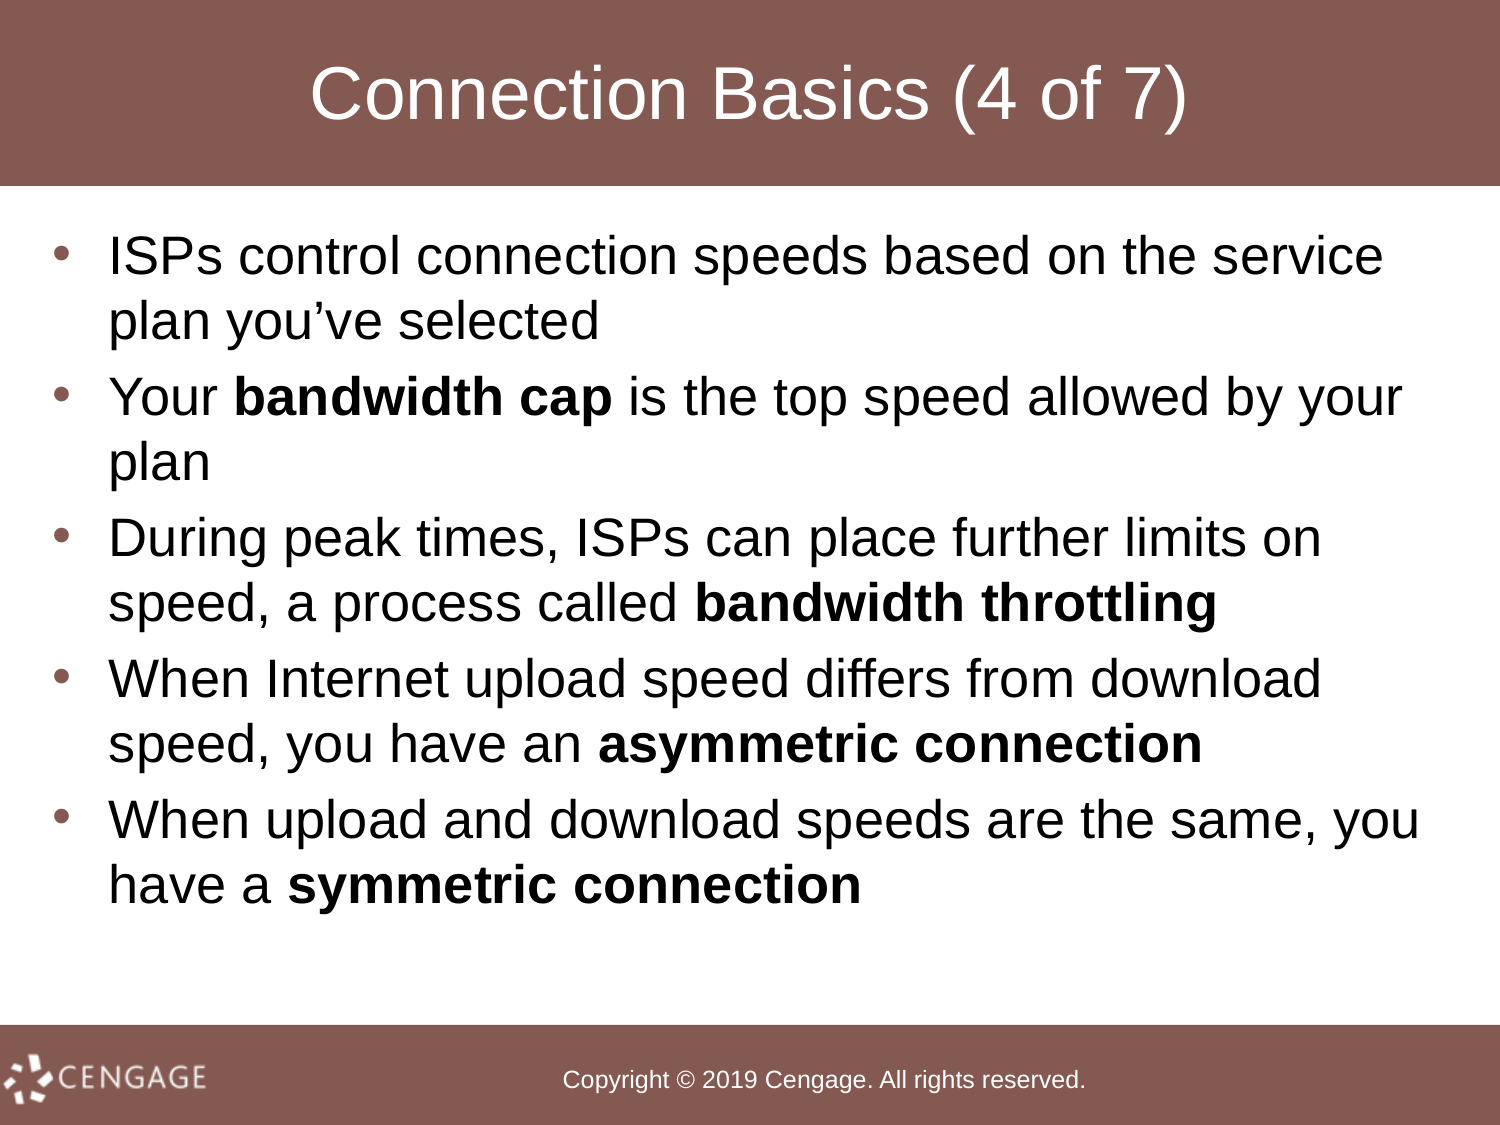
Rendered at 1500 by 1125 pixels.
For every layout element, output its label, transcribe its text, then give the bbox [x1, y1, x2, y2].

title Connection Basics (4 of 7) [75, 4, 1425, 175]
picture [0, 1051, 211, 1106]
list ISPs control connection speeds based on the service plan you’ve selected Your bandwidth cap is the top speed allowed by your plan During peak times, ISPs can place further limits on speed, a process called bandwidth throttling When Internet upload speed differs from download speed, you have an asymmetric connection When upload and download speeds are the same, you have a symmetric connection [37, 212, 1475, 1005]
